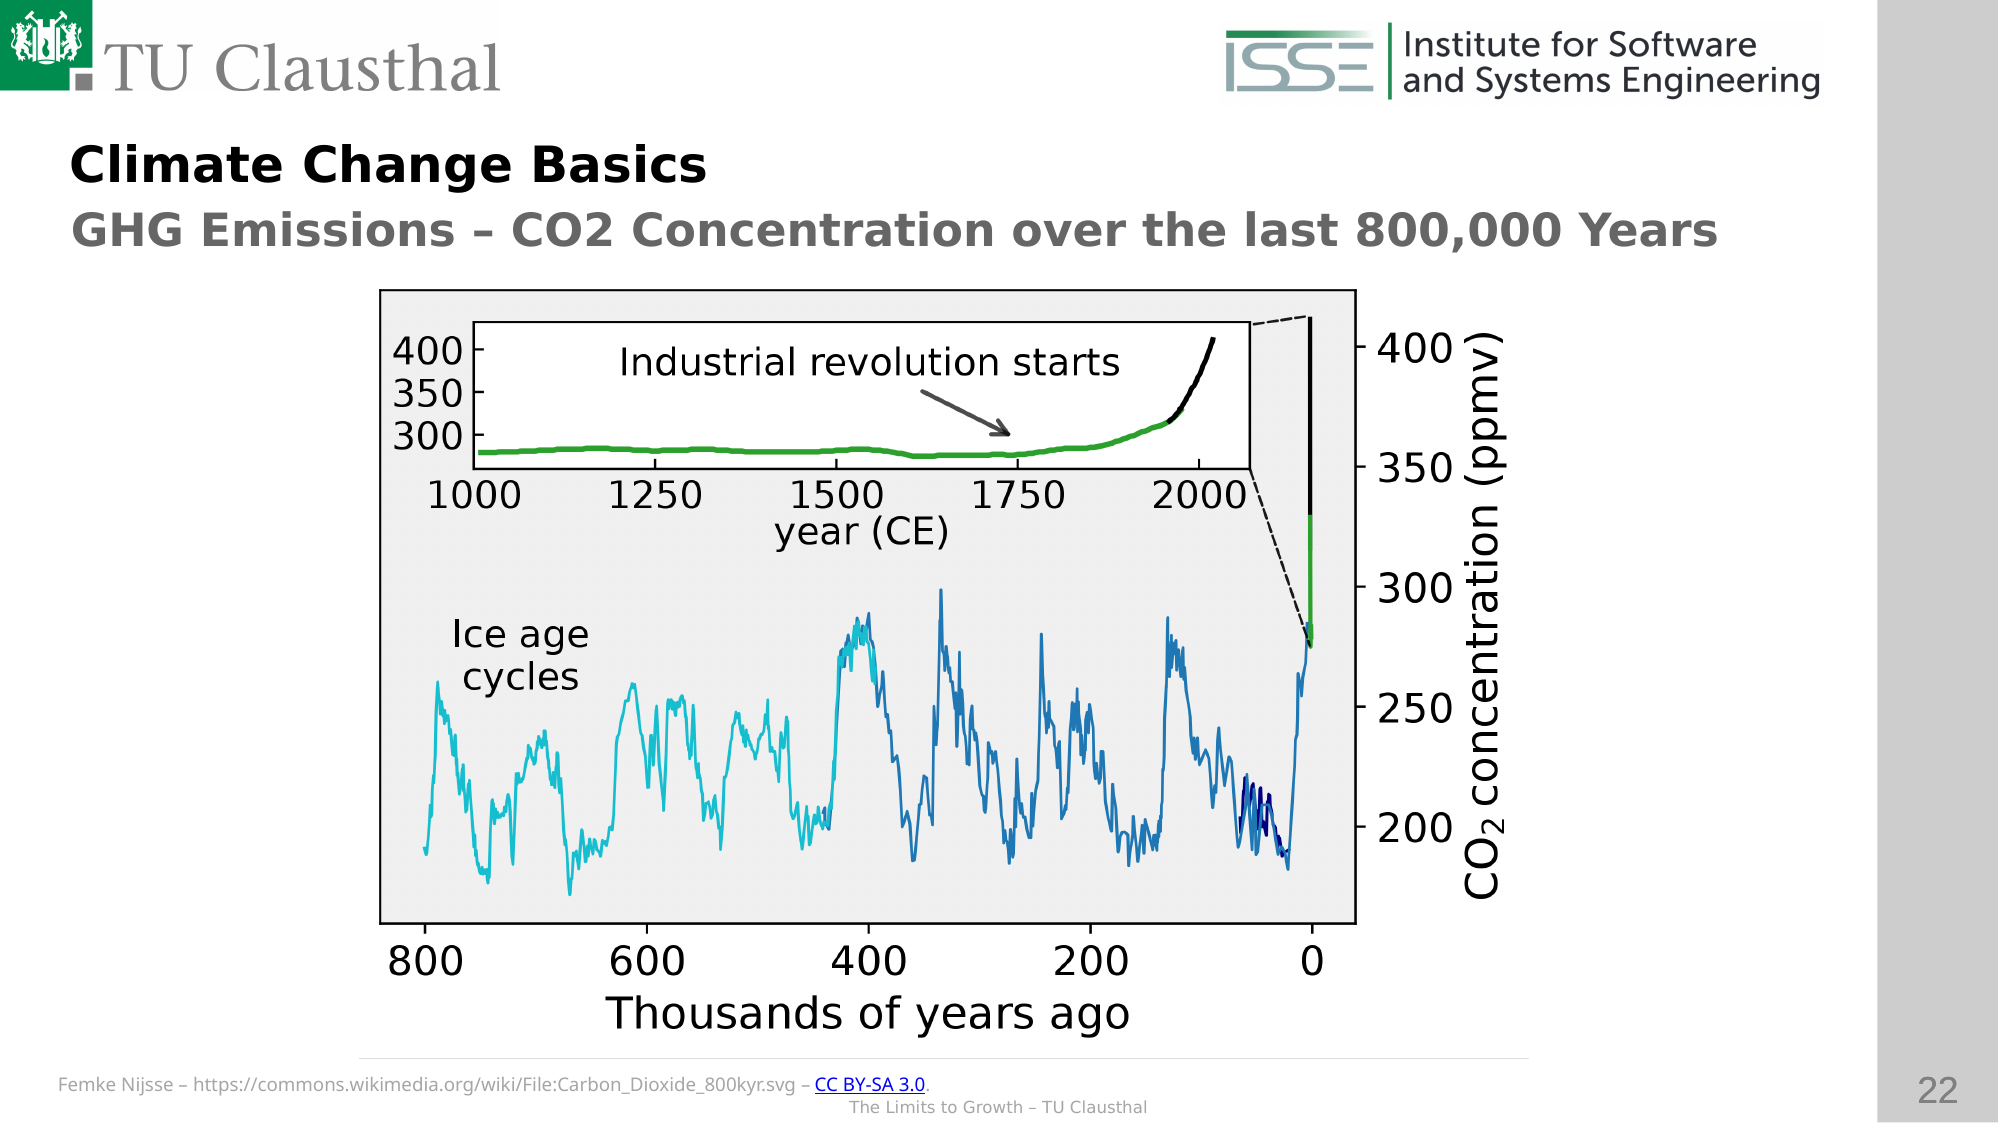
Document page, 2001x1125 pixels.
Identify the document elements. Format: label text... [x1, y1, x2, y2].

picture [0, 0, 500, 91]
text_box GHG Emissions – CO2 Concentration over the last 800,000 Years [70, 188, 1769, 269]
text_box Climate Change Basics [54, 125, 1817, 206]
picture [1218, 22, 1825, 106]
text_box Femke Nijsse – https://commons.wikimedia.org/wiki/File:Carbon_Dioxide_800kyr.svg – CC BY-SA 3.0. [43, 1064, 1769, 1106]
picture [359, 269, 1529, 1059]
